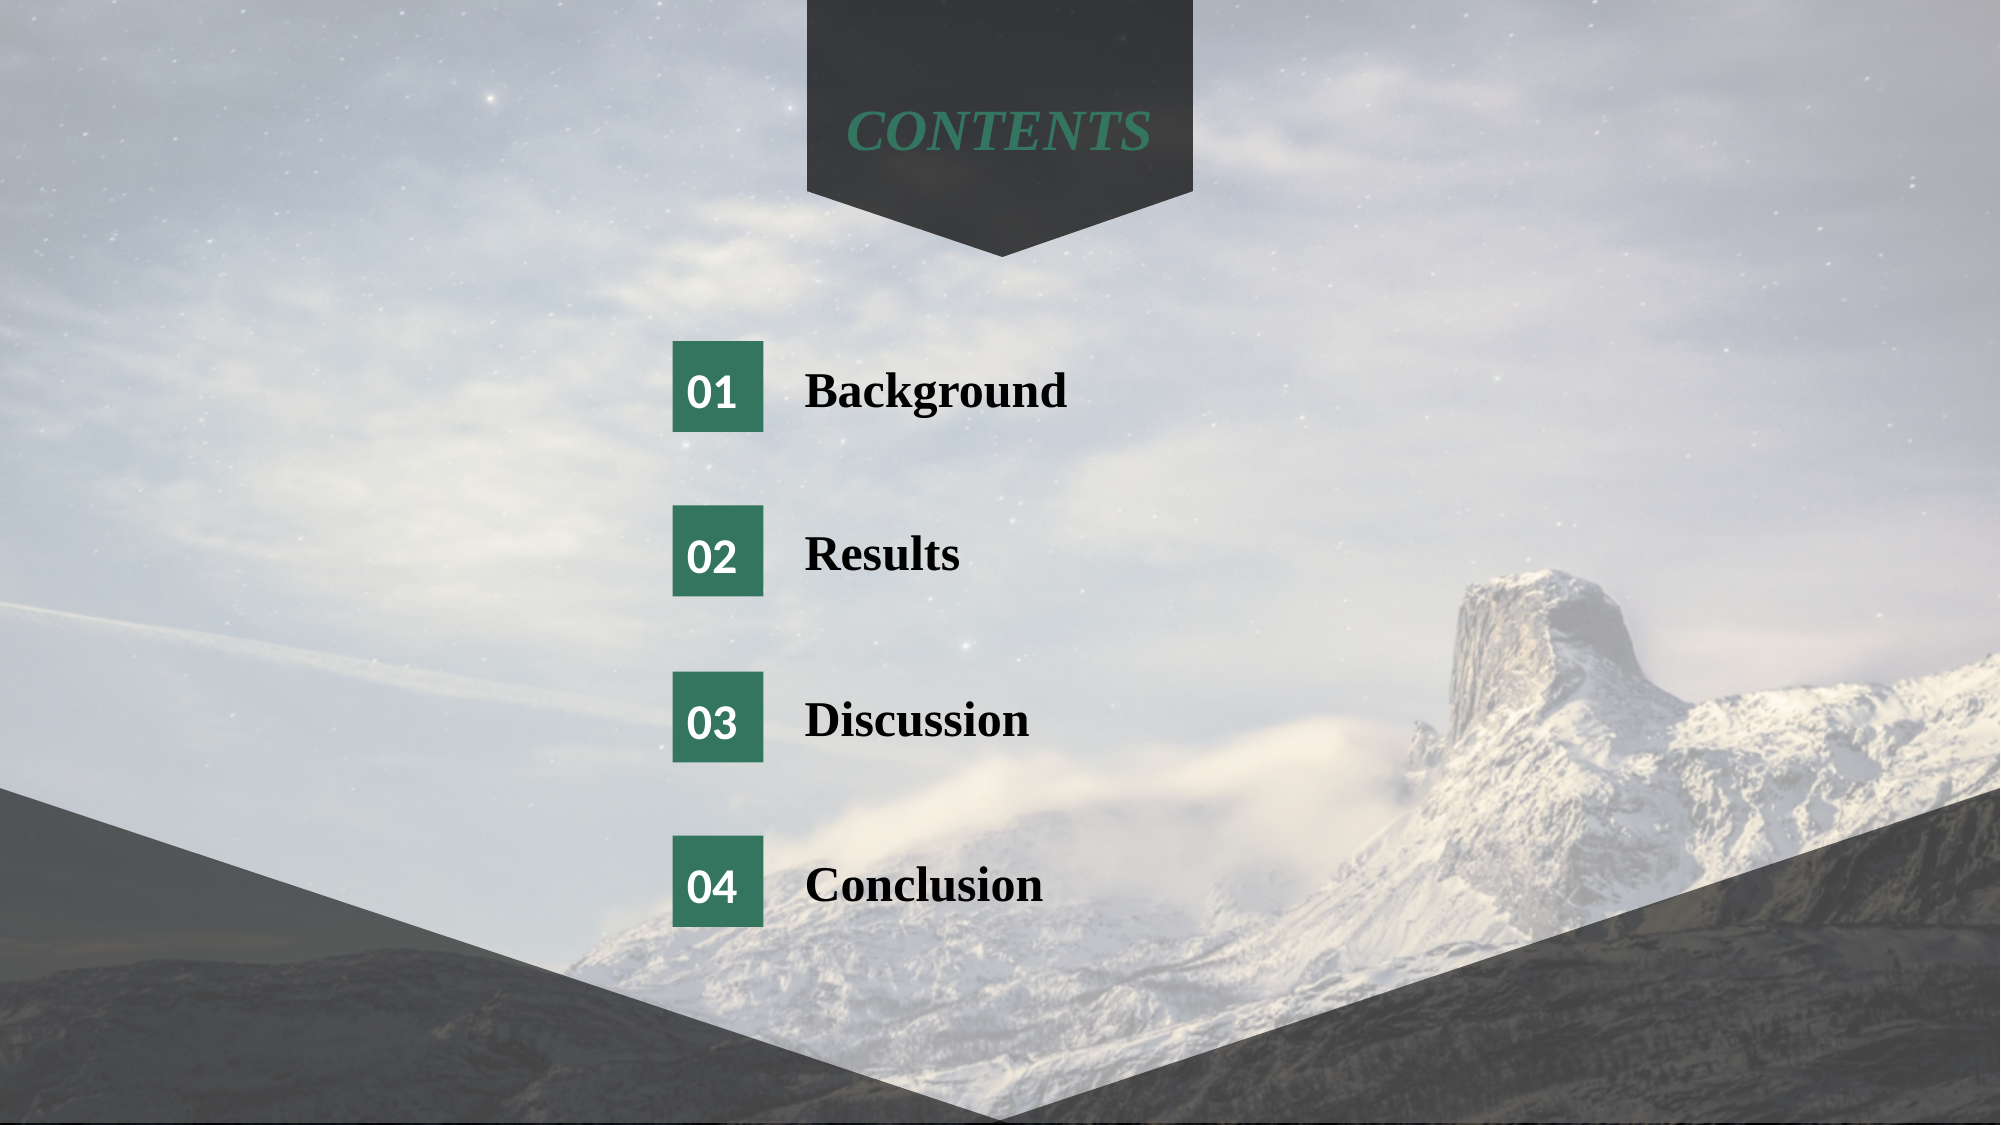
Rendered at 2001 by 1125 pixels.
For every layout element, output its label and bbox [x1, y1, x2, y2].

picture [0, 0, 2001, 1125]
text_box [0, 788, 2000, 1125]
